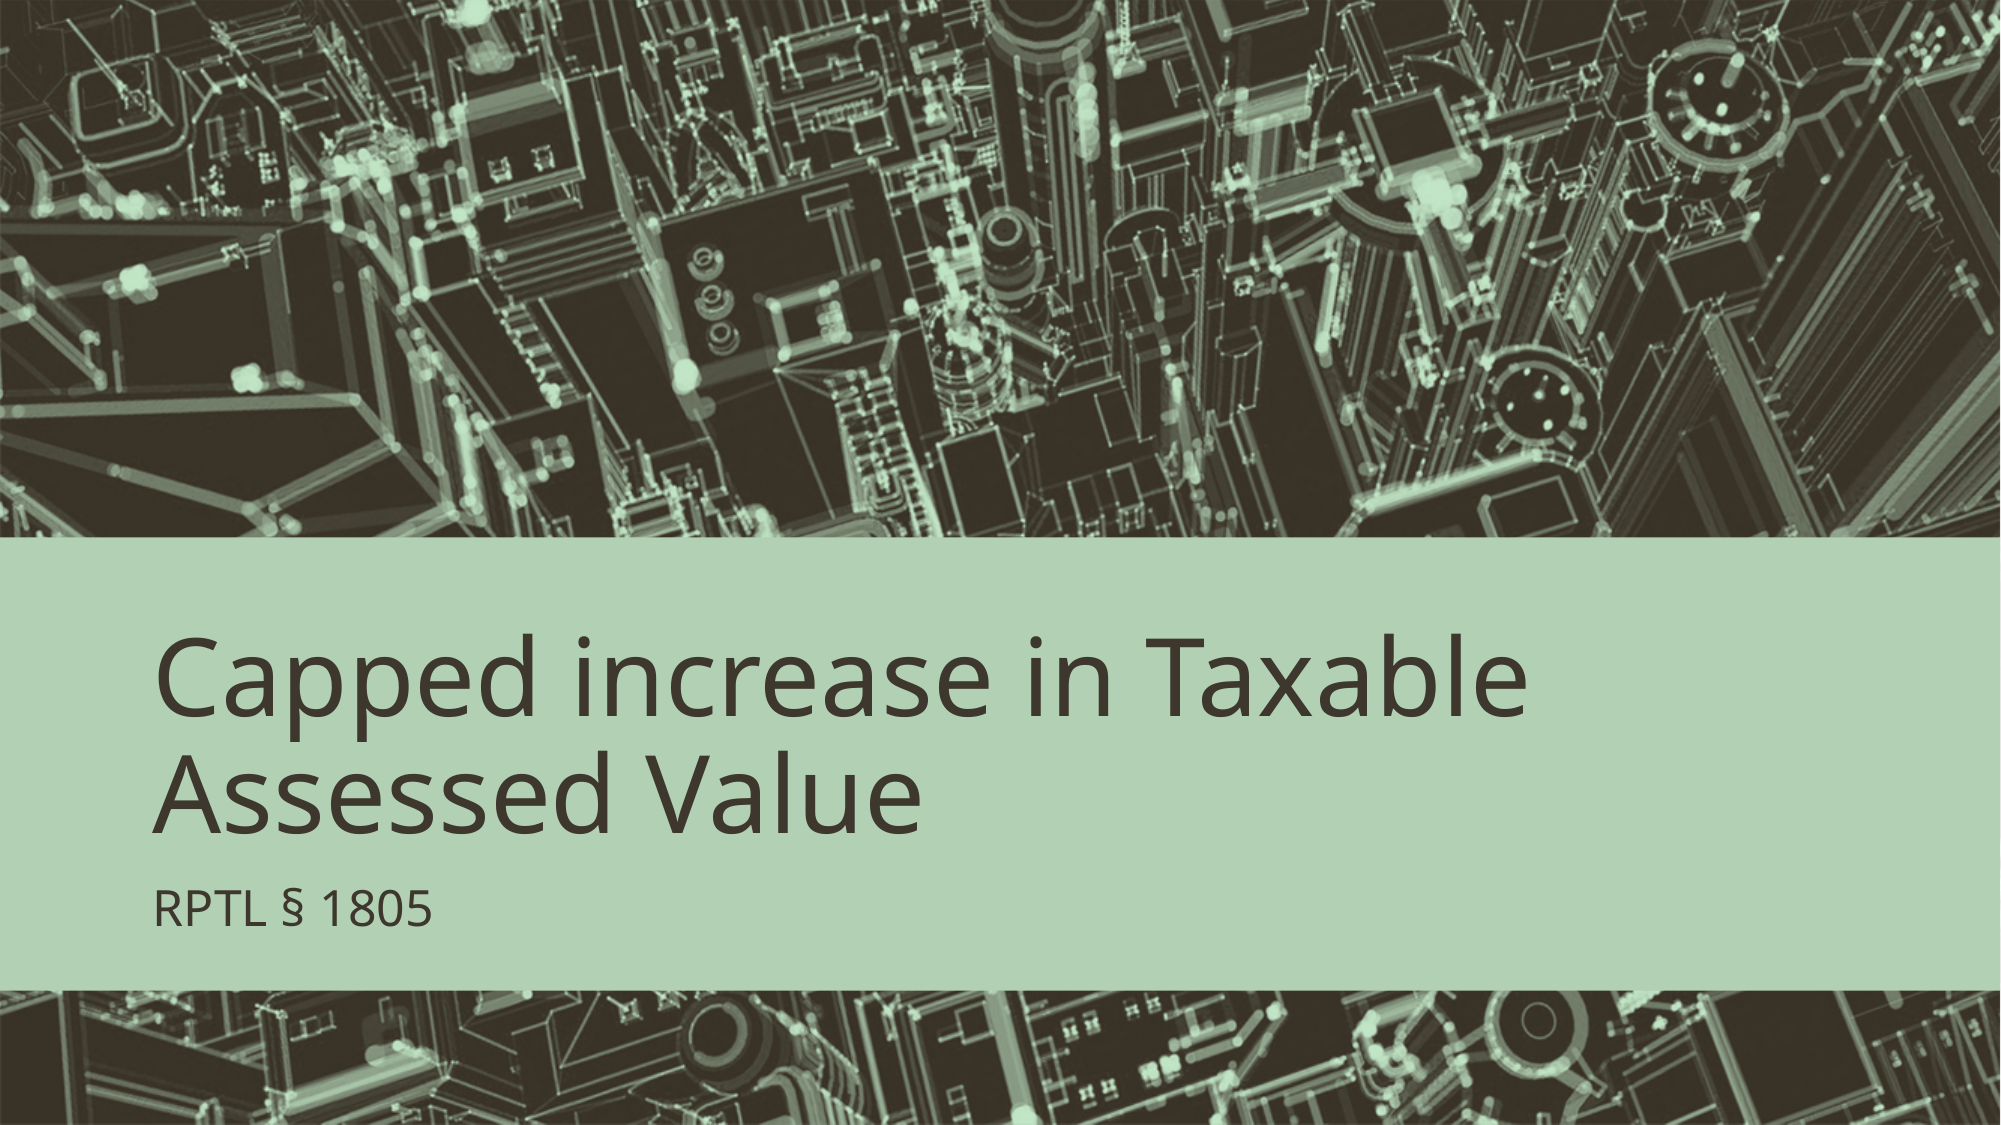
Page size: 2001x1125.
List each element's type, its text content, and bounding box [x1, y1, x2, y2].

picture [0, 0, 2001, 1125]
list RPTL § 1805 [138, 876, 1713, 954]
title Capped increase in Taxable Assessed Value [138, 562, 1713, 865]
